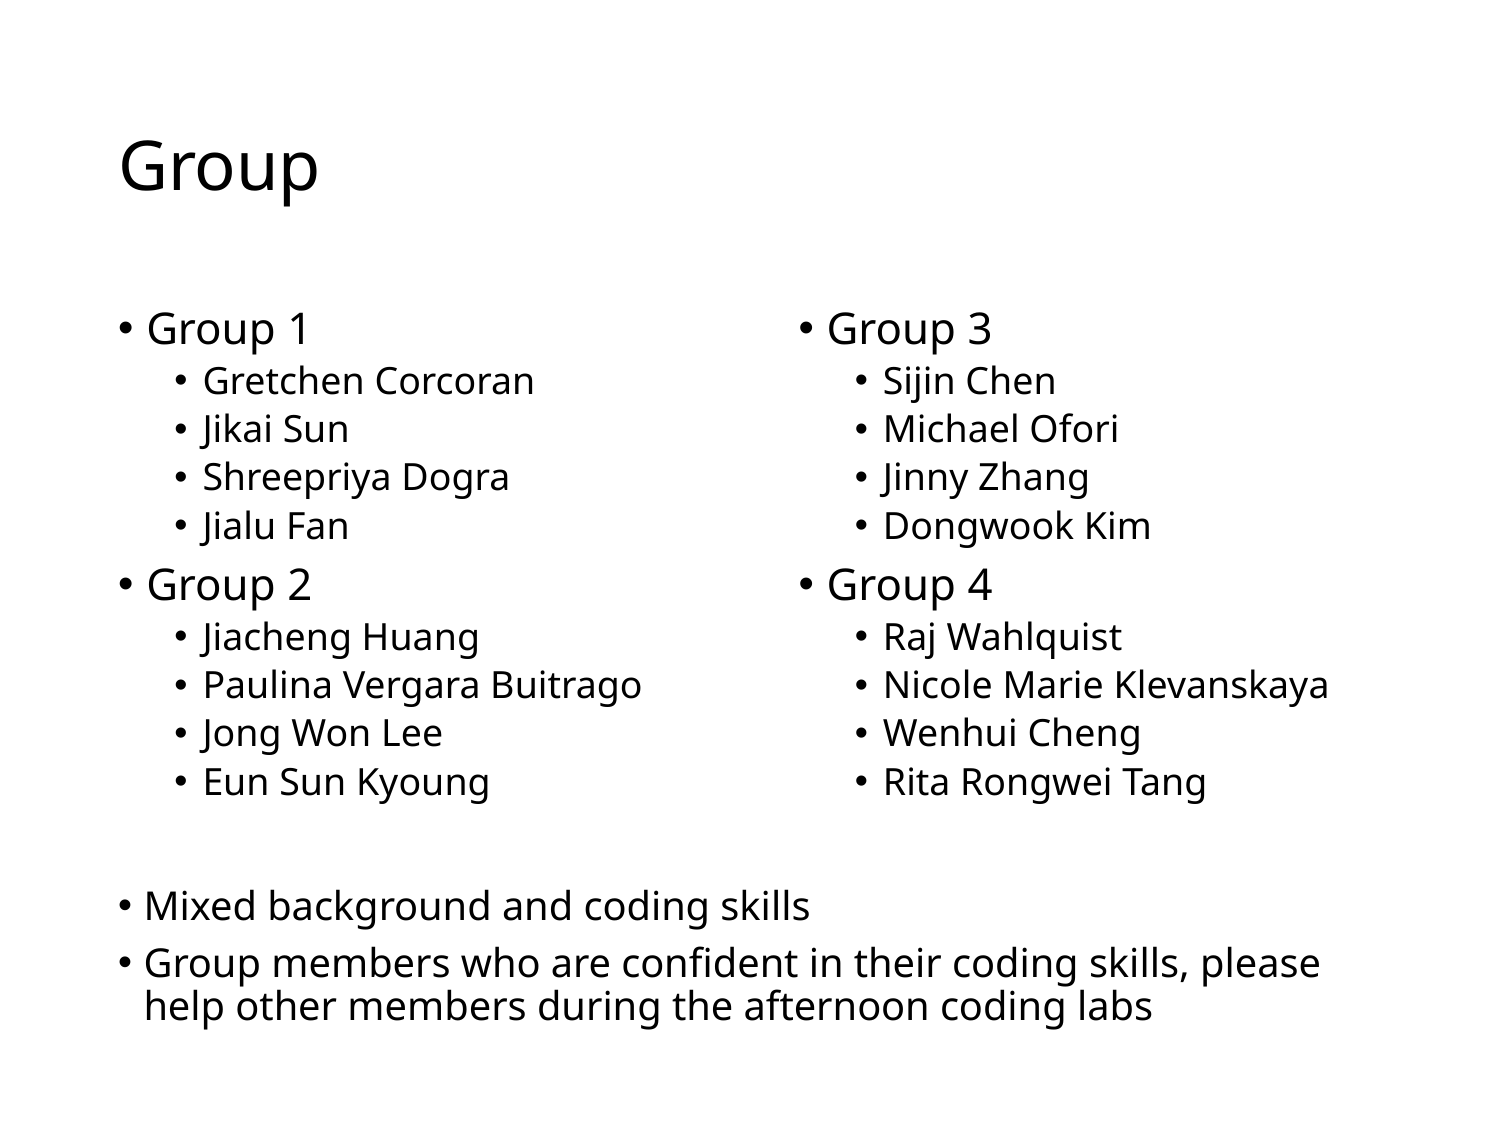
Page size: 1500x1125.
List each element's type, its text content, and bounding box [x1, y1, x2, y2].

title Group [103, 59, 1397, 278]
list Group 1 Gretchen Corcoran Jikai Sun Shreepriya Dogra Jialu Fan Group 2 Jiacheng Huang Paulina Vergara Buitrago Jong Won Lee Eun Sun Kyoung [103, 299, 705, 878]
text_box Group 3 Sijin Chen Michael Ofori Jinny Zhang Dongwook Kim Group 4 Raj Wahlquist Nicole Marie Klevanskaya Wenhui Cheng Rita Rongwei Tang [783, 299, 1386, 878]
text_box Mixed background and coding skills Group members who are confident in their coding skills, please help other members during the afternoon coding labs [103, 878, 1397, 1066]
